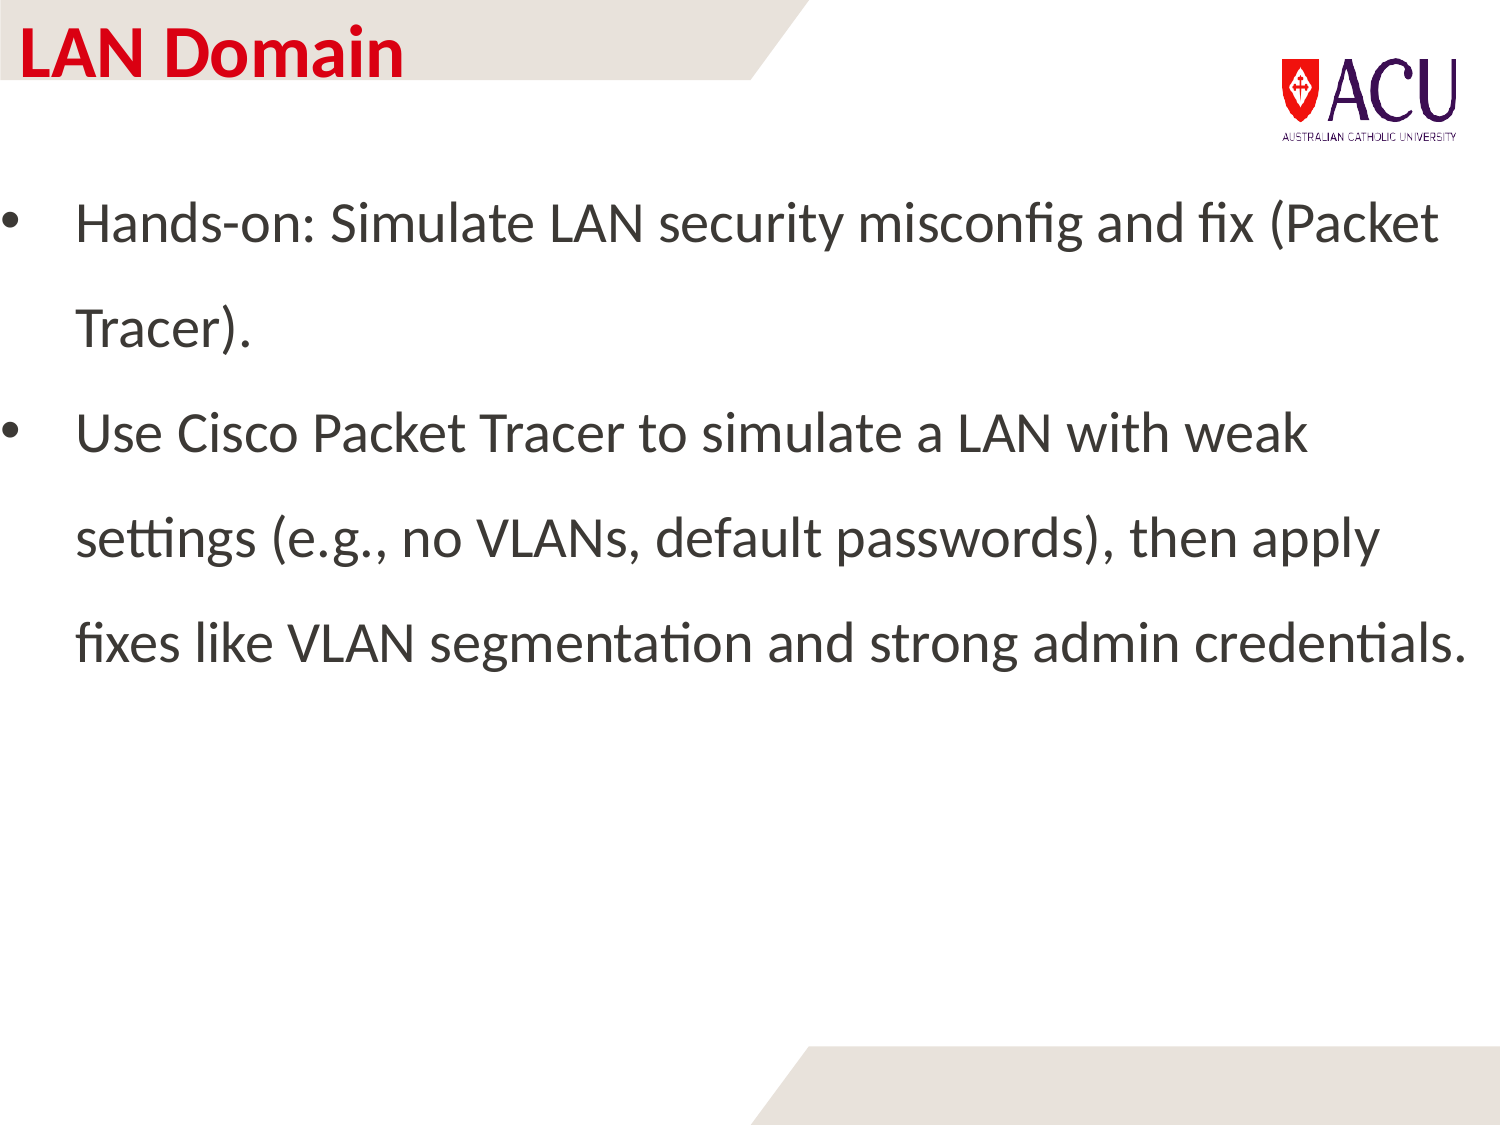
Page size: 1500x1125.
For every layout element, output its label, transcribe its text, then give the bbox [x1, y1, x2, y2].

list Hands-on: Simulate LAN security misconfig and fix (Packet Tracer). Use Cisco Packet Tracer to simulate a LAN with weak settings (e.g., no VLANs, default passwords), then apply fixes like VLAN segmentation and strong admin credentials. [0, 137, 1500, 788]
title LAN Domain [0, 0, 1204, 137]
picture [1282, 58, 1456, 137]
